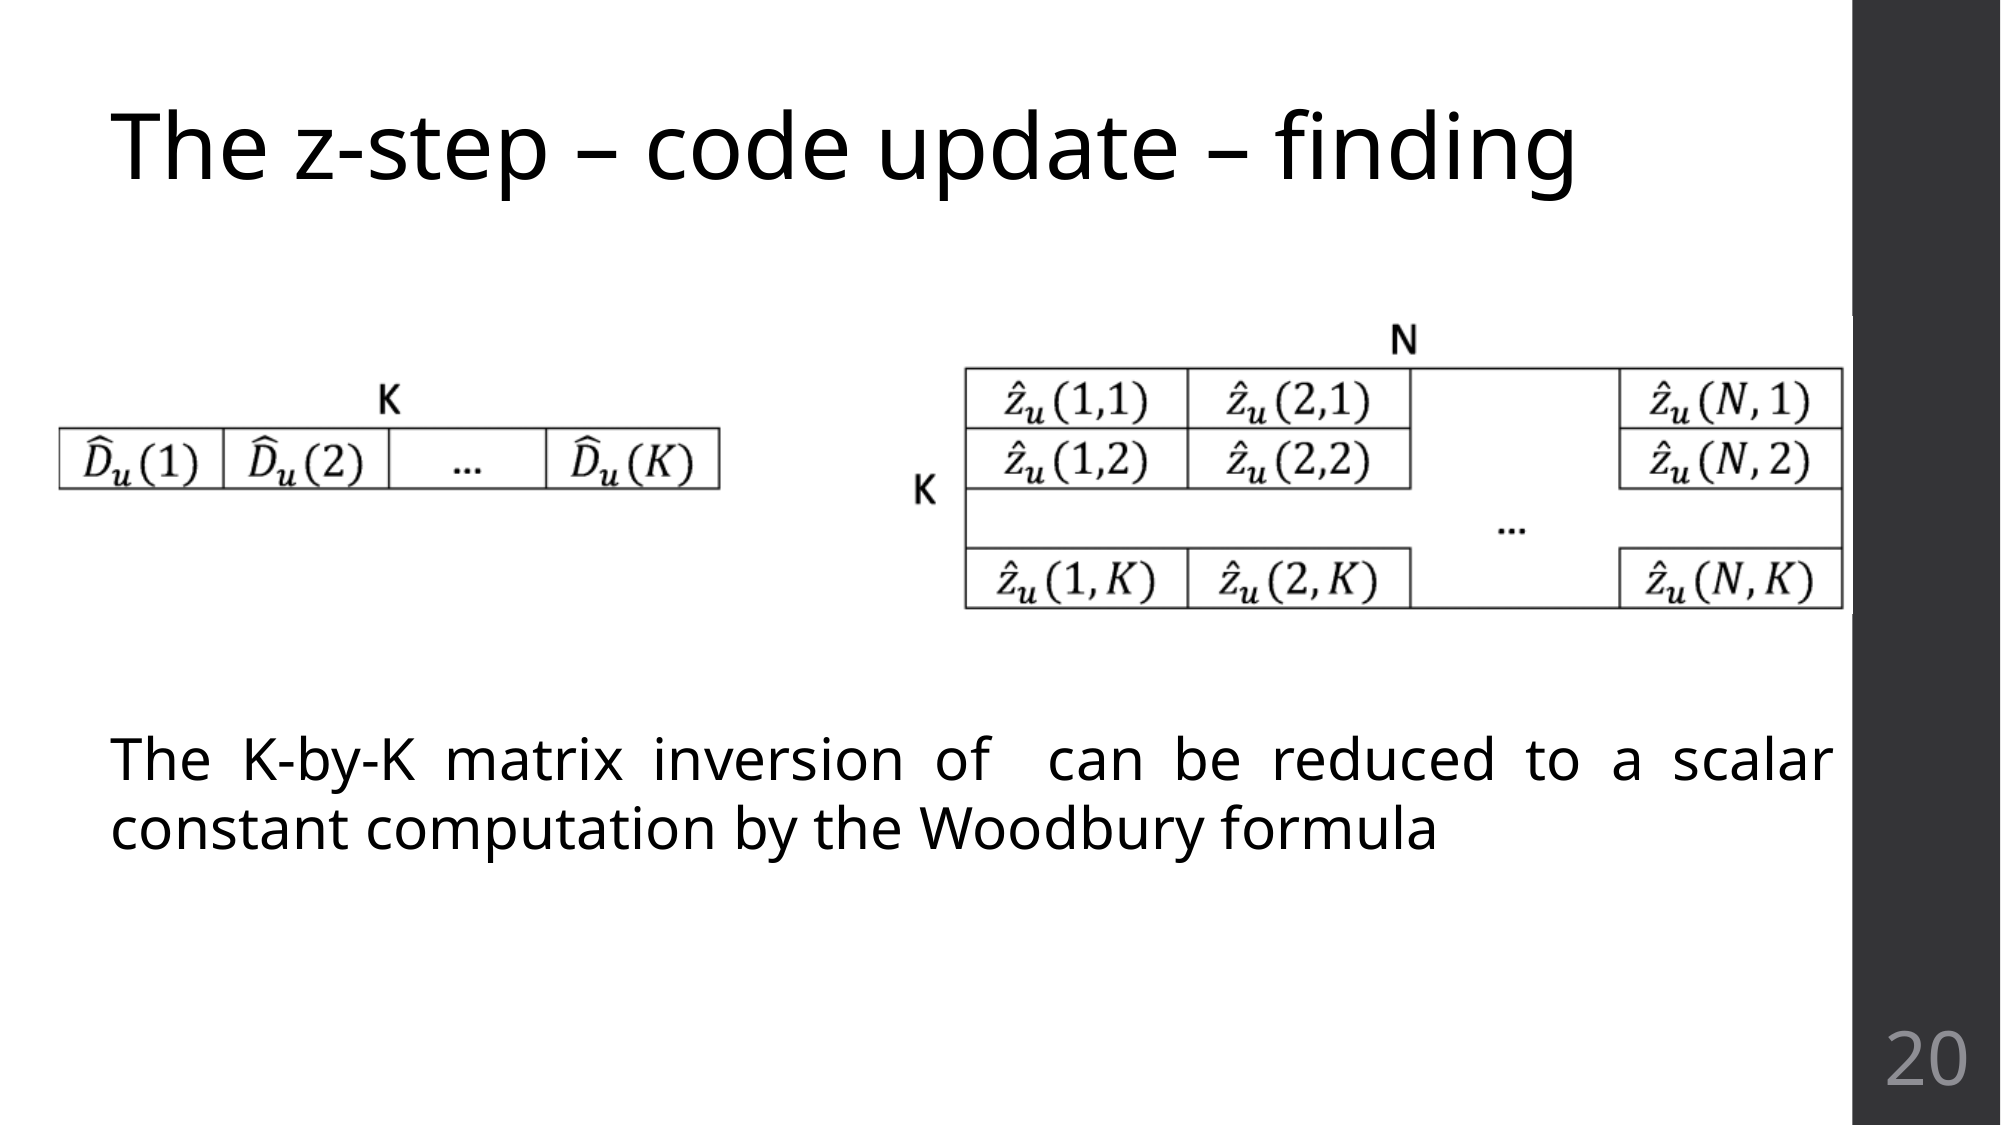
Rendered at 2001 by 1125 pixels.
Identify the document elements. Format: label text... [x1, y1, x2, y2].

picture [50, 316, 1853, 614]
slide_number 20 [1852, 1012, 2000, 1110]
